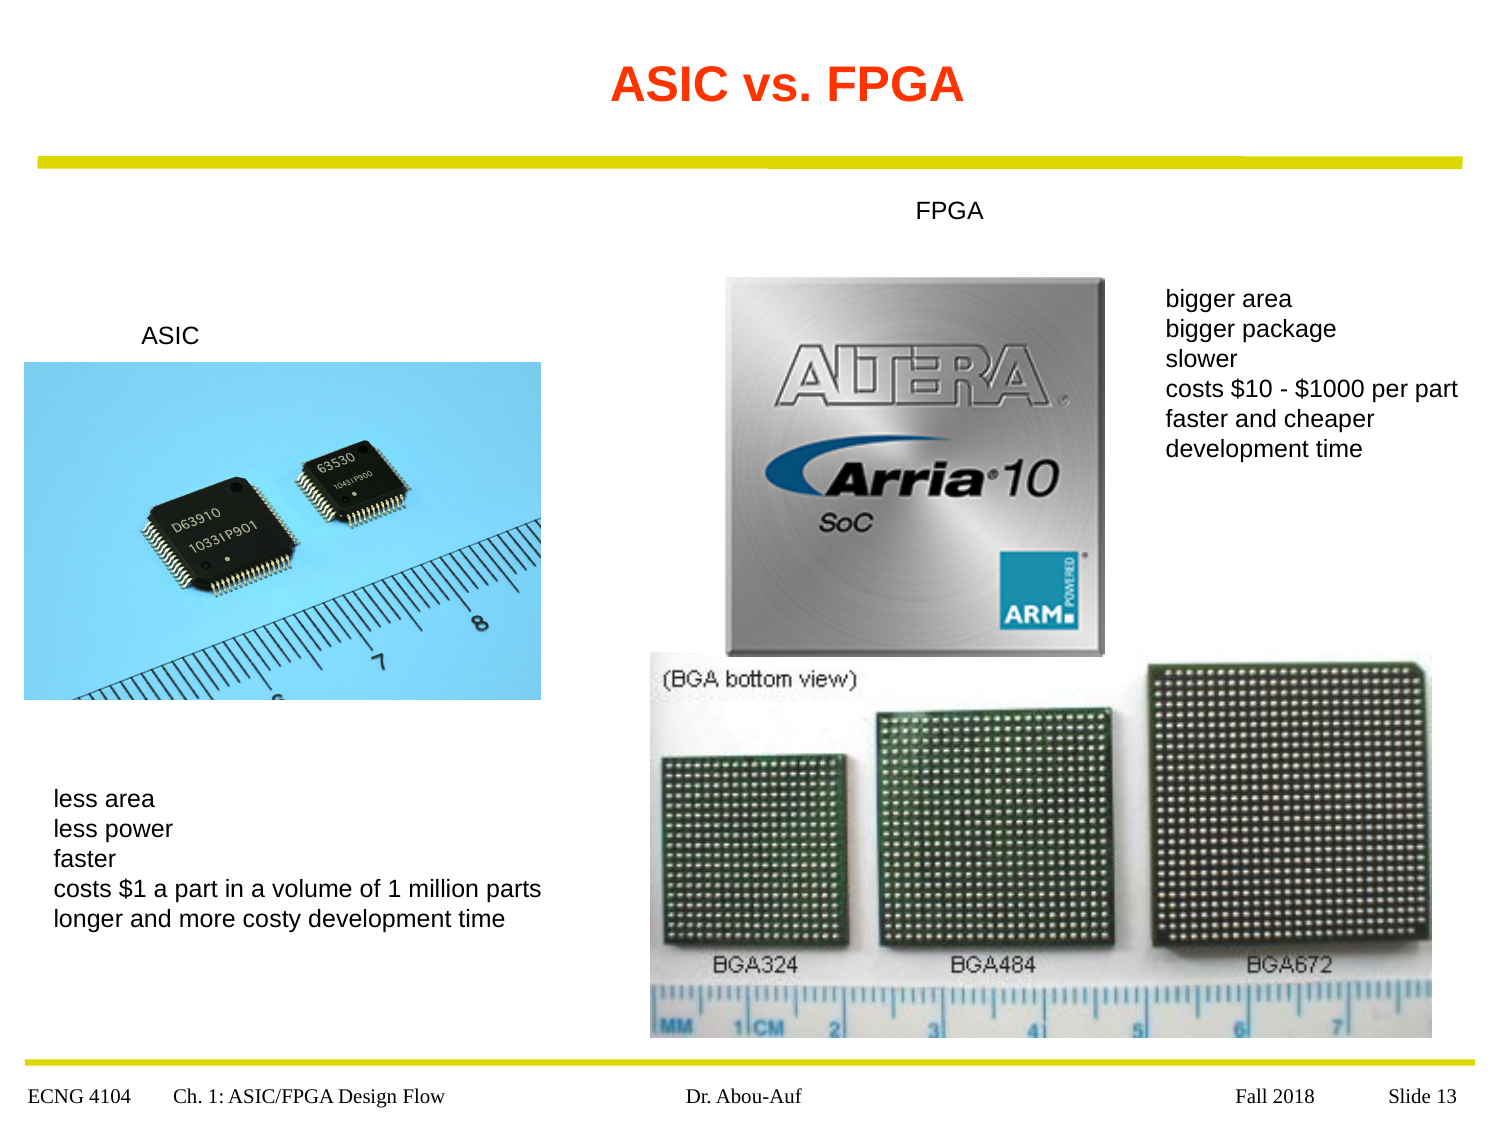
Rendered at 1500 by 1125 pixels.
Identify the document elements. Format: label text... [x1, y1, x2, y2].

slide_number ECNG 4104 Ch. 1: ASIC/FPGA Design Flow [12, 1074, 513, 1125]
picture [24, 362, 541, 701]
text_box bigger area bigger package slower costs $10 - $1000 per part faster and cheaper development time [1150, 274, 1474, 470]
slide_number Fall 2018 Slide 13 [1199, 1074, 1488, 1125]
footer Dr. Abou-Auf [612, 1074, 876, 1125]
text_box FPGA [900, 187, 999, 233]
text_box less area less power faster costs $1 a part in a volume of 1 million parts longer and more costy development time [38, 774, 558, 970]
picture [649, 276, 1432, 1038]
title ASIC vs. FPGA [187, 0, 1388, 163]
text_box ASIC [126, 312, 215, 358]
